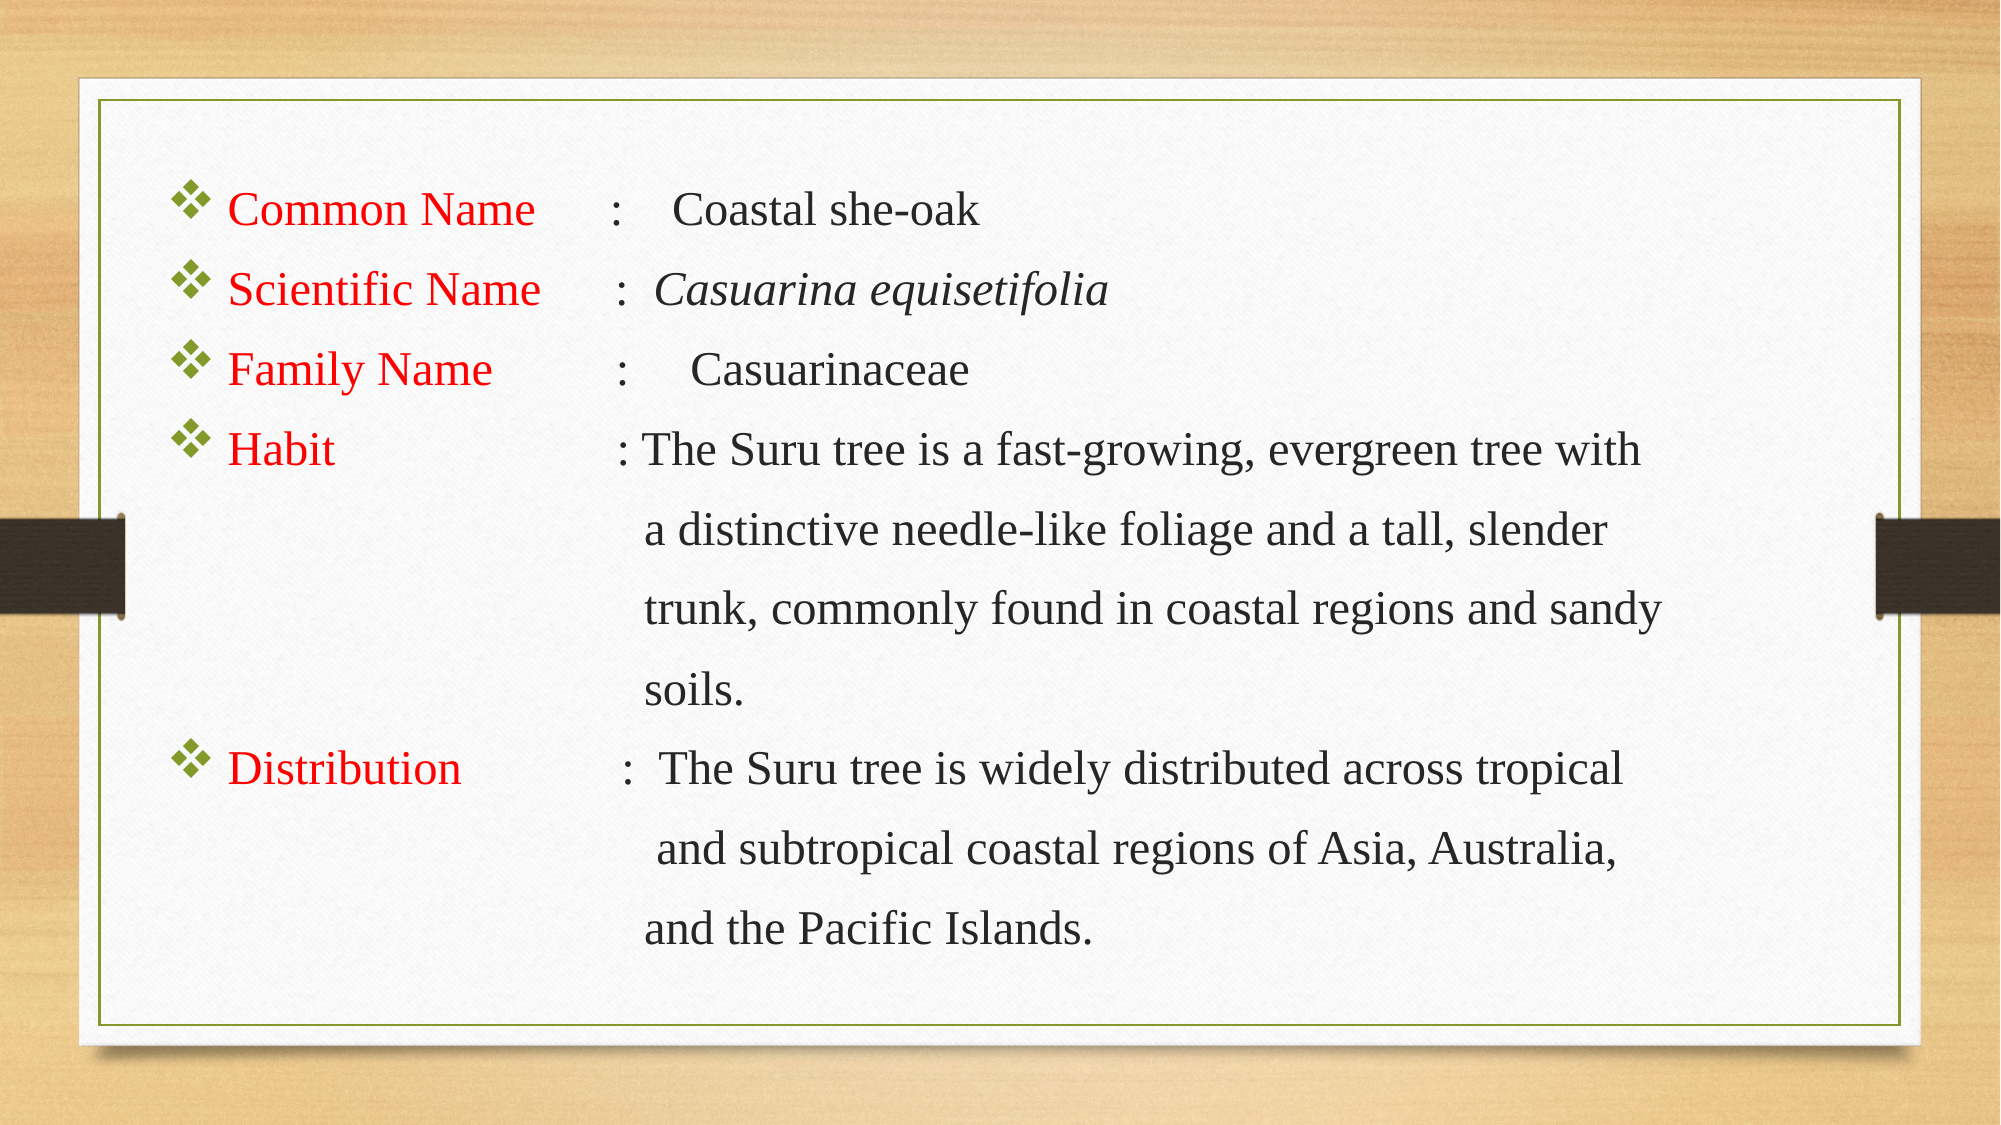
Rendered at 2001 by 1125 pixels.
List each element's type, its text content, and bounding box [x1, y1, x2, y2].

picture [0, 0, 2001, 1125]
list Common Name : Coastal she-oak Scientific Name : Casuarina equisetifolia Family Name : Casuarinaceae Habit : The Suru tree is a fast-growing, evergreen tree with a distinctive needle-like foliage and a tall, slender trunk, commonly found in coastal regions and sandy soils. Distribution : The Suru tree is widely distributed across tropical and subtropical coastal regions of Asia, Australia, and the Pacific Islands. [151, 169, 1727, 969]
